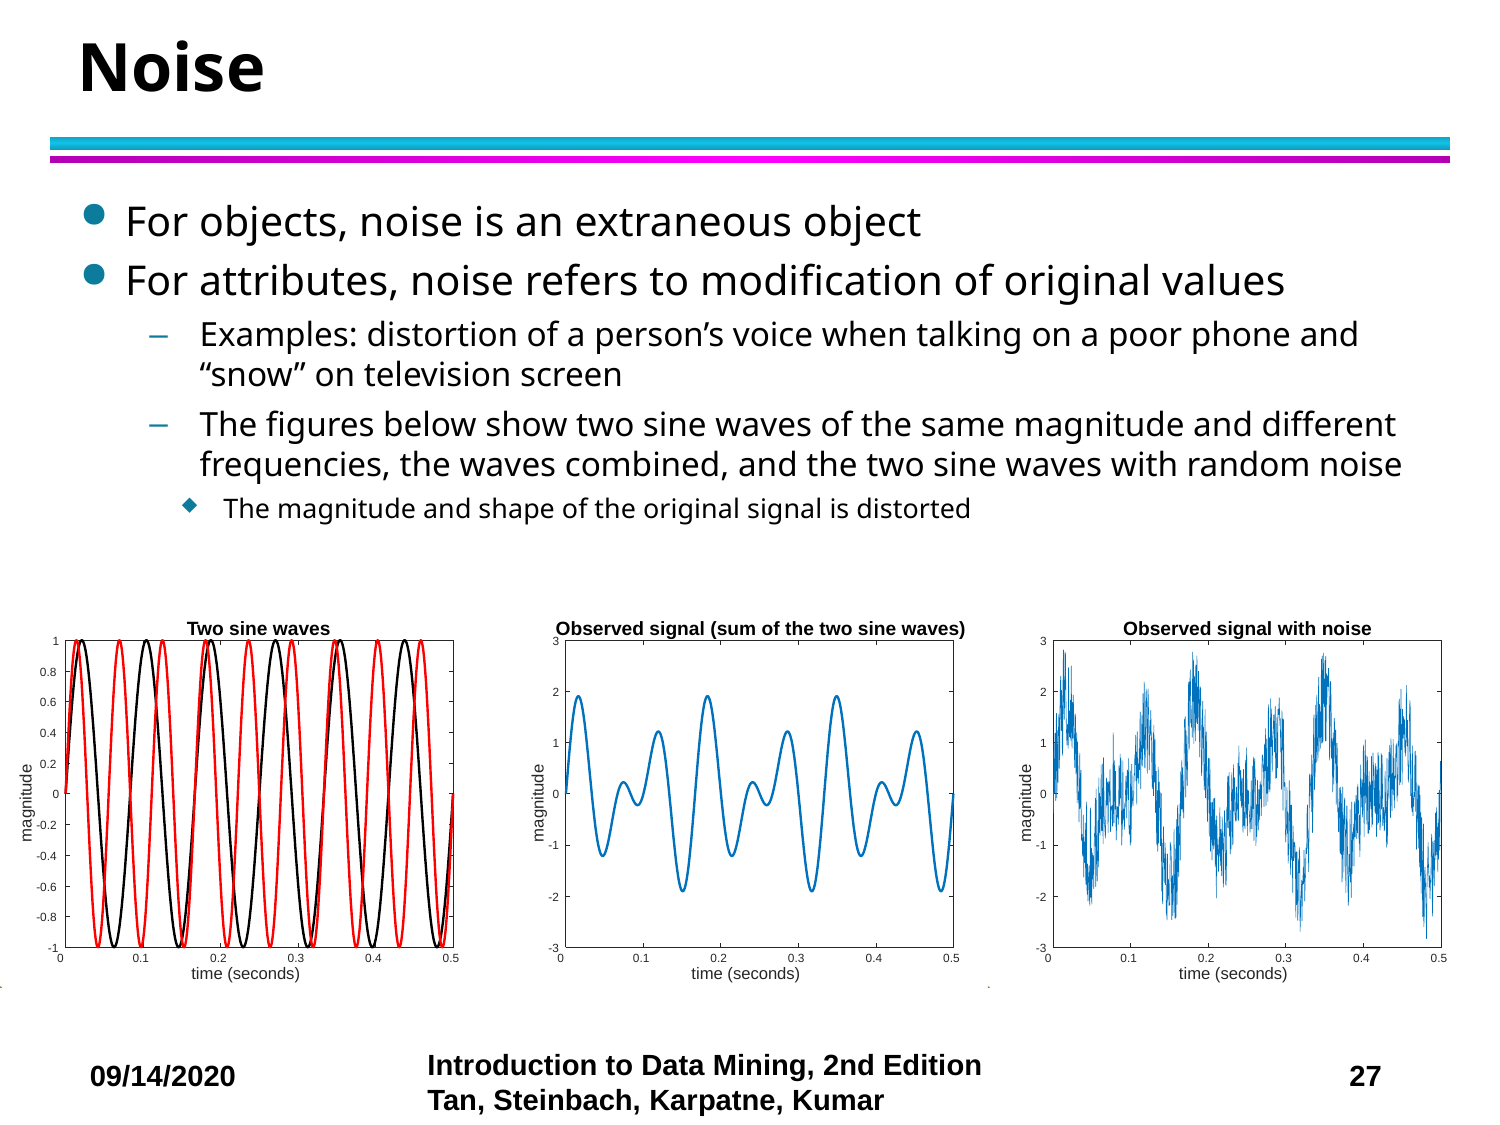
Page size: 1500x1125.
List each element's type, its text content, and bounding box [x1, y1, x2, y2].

picture [0, 612, 1488, 988]
title Noise [62, 24, 1421, 113]
list For objects, noise is an extraneous object For attributes, noise refers to modification of original values Examples: distortion of a person’s voice when talking on a poor phone and “snow” on television screen The figures below show two sine waves of the same magnitude and different frequencies, the waves combined, and the two sine waves with random noise The magnitude and shape of the original signal is distorted [67, 187, 1432, 575]
